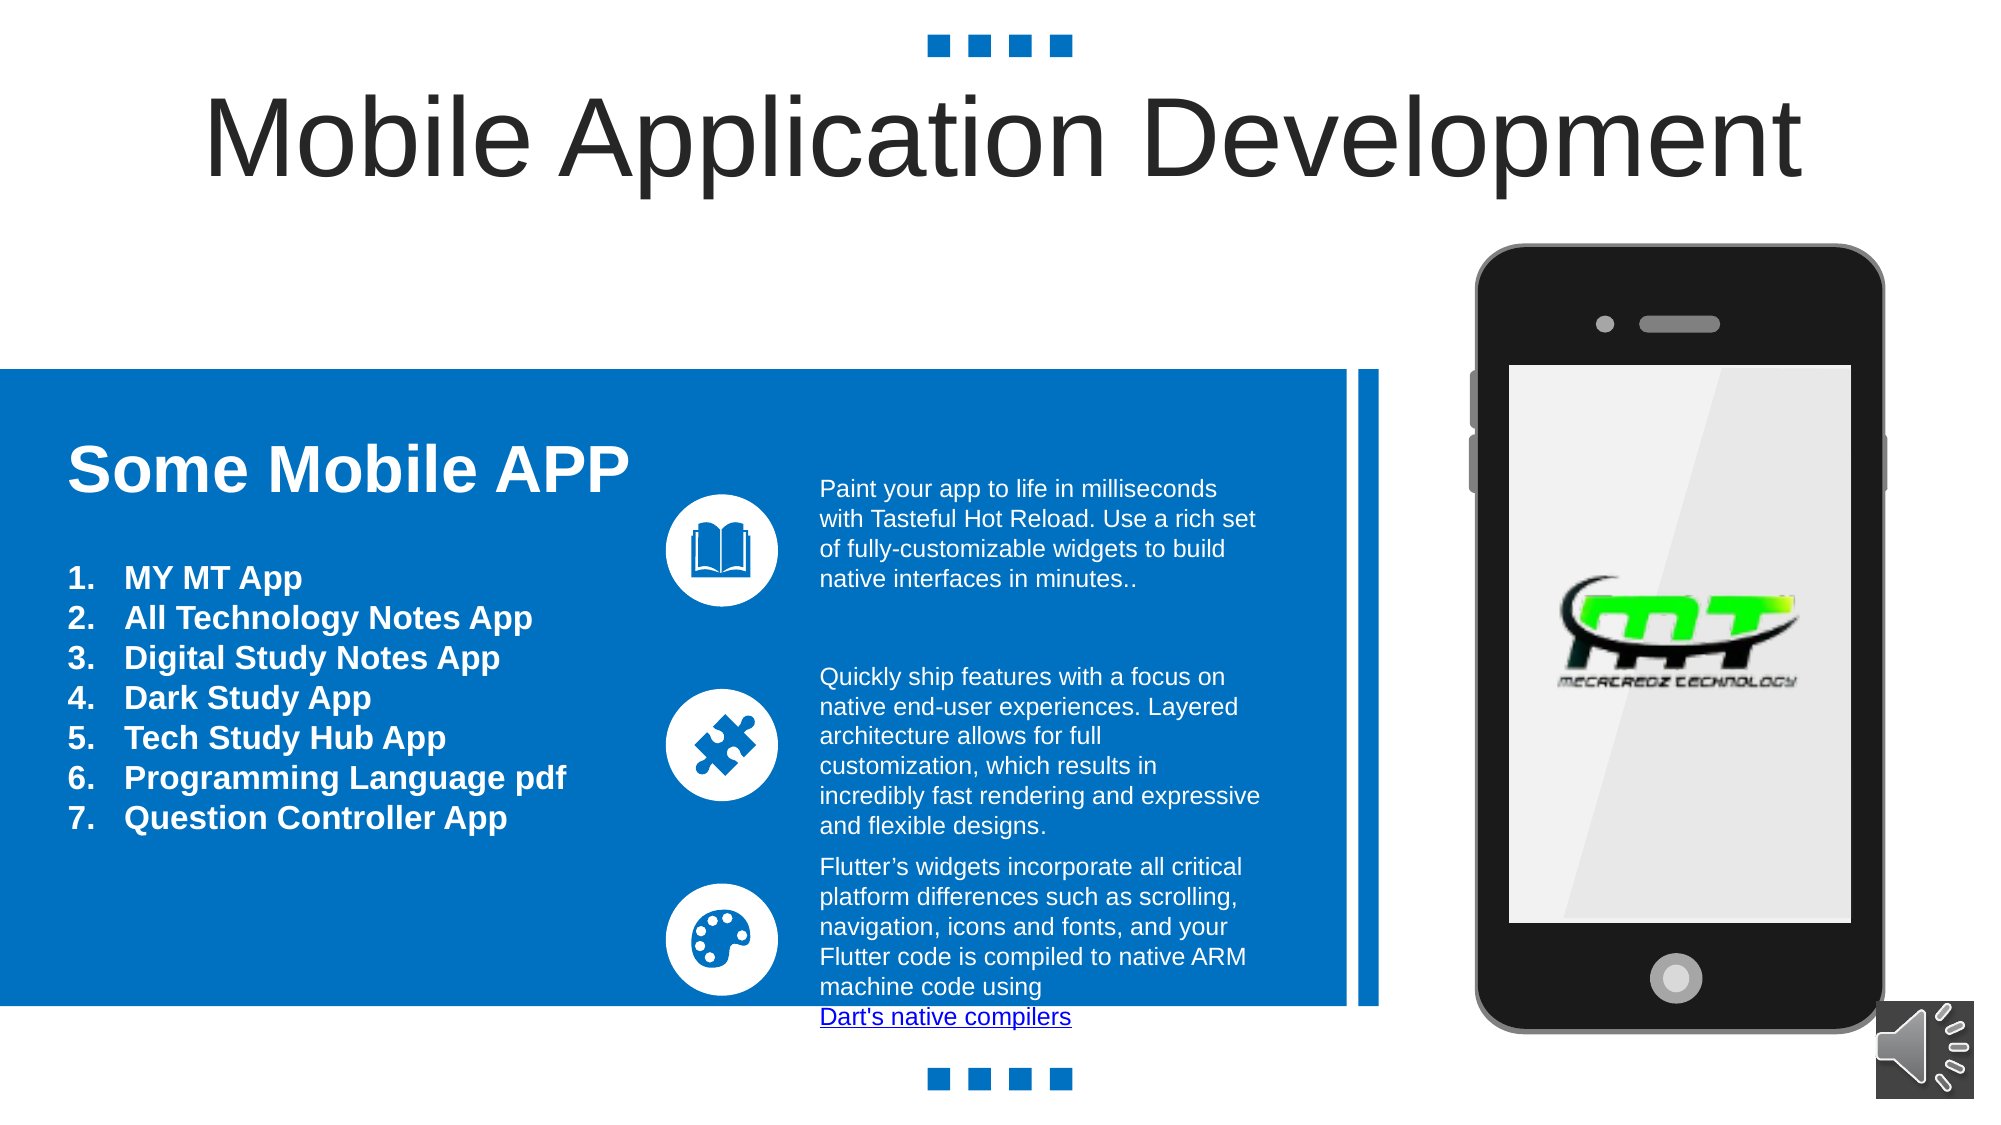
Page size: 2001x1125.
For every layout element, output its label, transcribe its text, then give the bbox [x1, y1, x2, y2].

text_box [0, 369, 1379, 1007]
text_box Mobile Application Development [53, 80, 1952, 200]
picture [1874, 999, 1975, 1100]
text_box Flutter’s widgets incorporate all critical platform differences such as scrolling, navigation, icons and fonts, and your Flutter code is compiled to native ARM machine code using Dart's native compilers. [801, 1007, 1277, 1038]
picture [1551, 515, 1805, 769]
